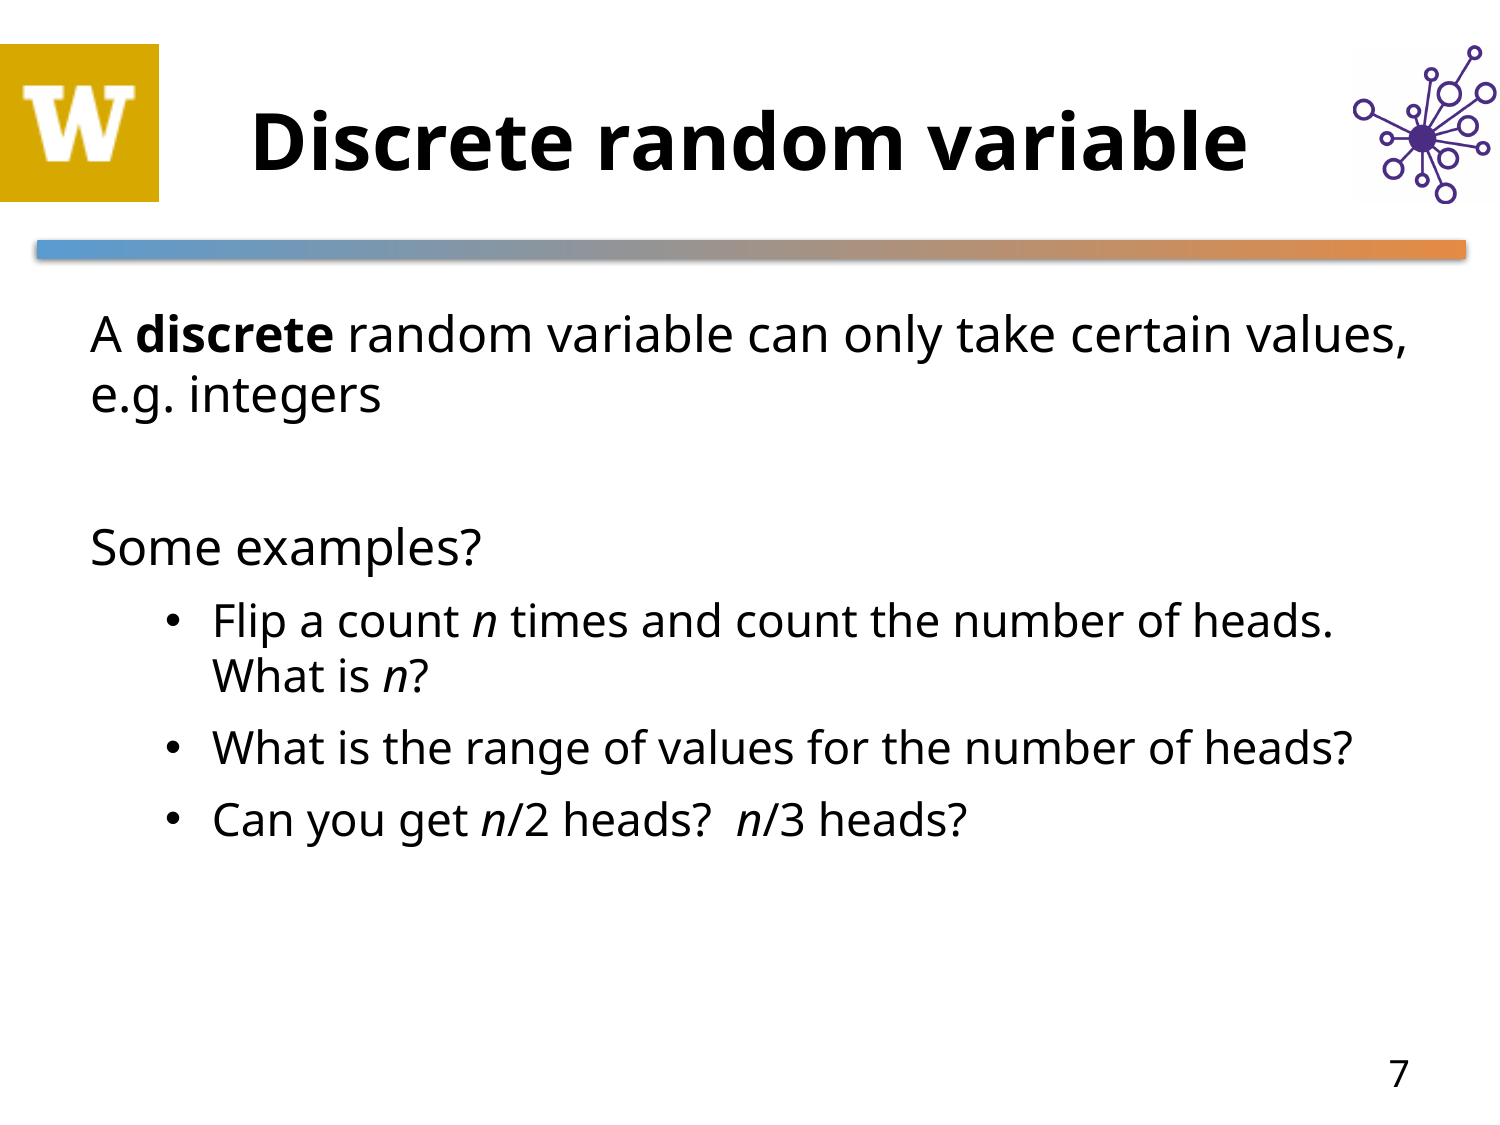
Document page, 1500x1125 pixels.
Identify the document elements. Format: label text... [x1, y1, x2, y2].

slide_number 7 [1074, 1042, 1425, 1103]
title Discrete random variable [75, 45, 1425, 233]
picture [1425, 45, 1497, 204]
list A discrete random variable can only take certain values, e.g. integers Some examples? Flip a count n times and count the number of heads. What is n? What is the range of values for the number of heads? Can you get n/2 heads? n/3 heads? [75, 294, 1425, 1092]
picture [0, 44, 159, 202]
